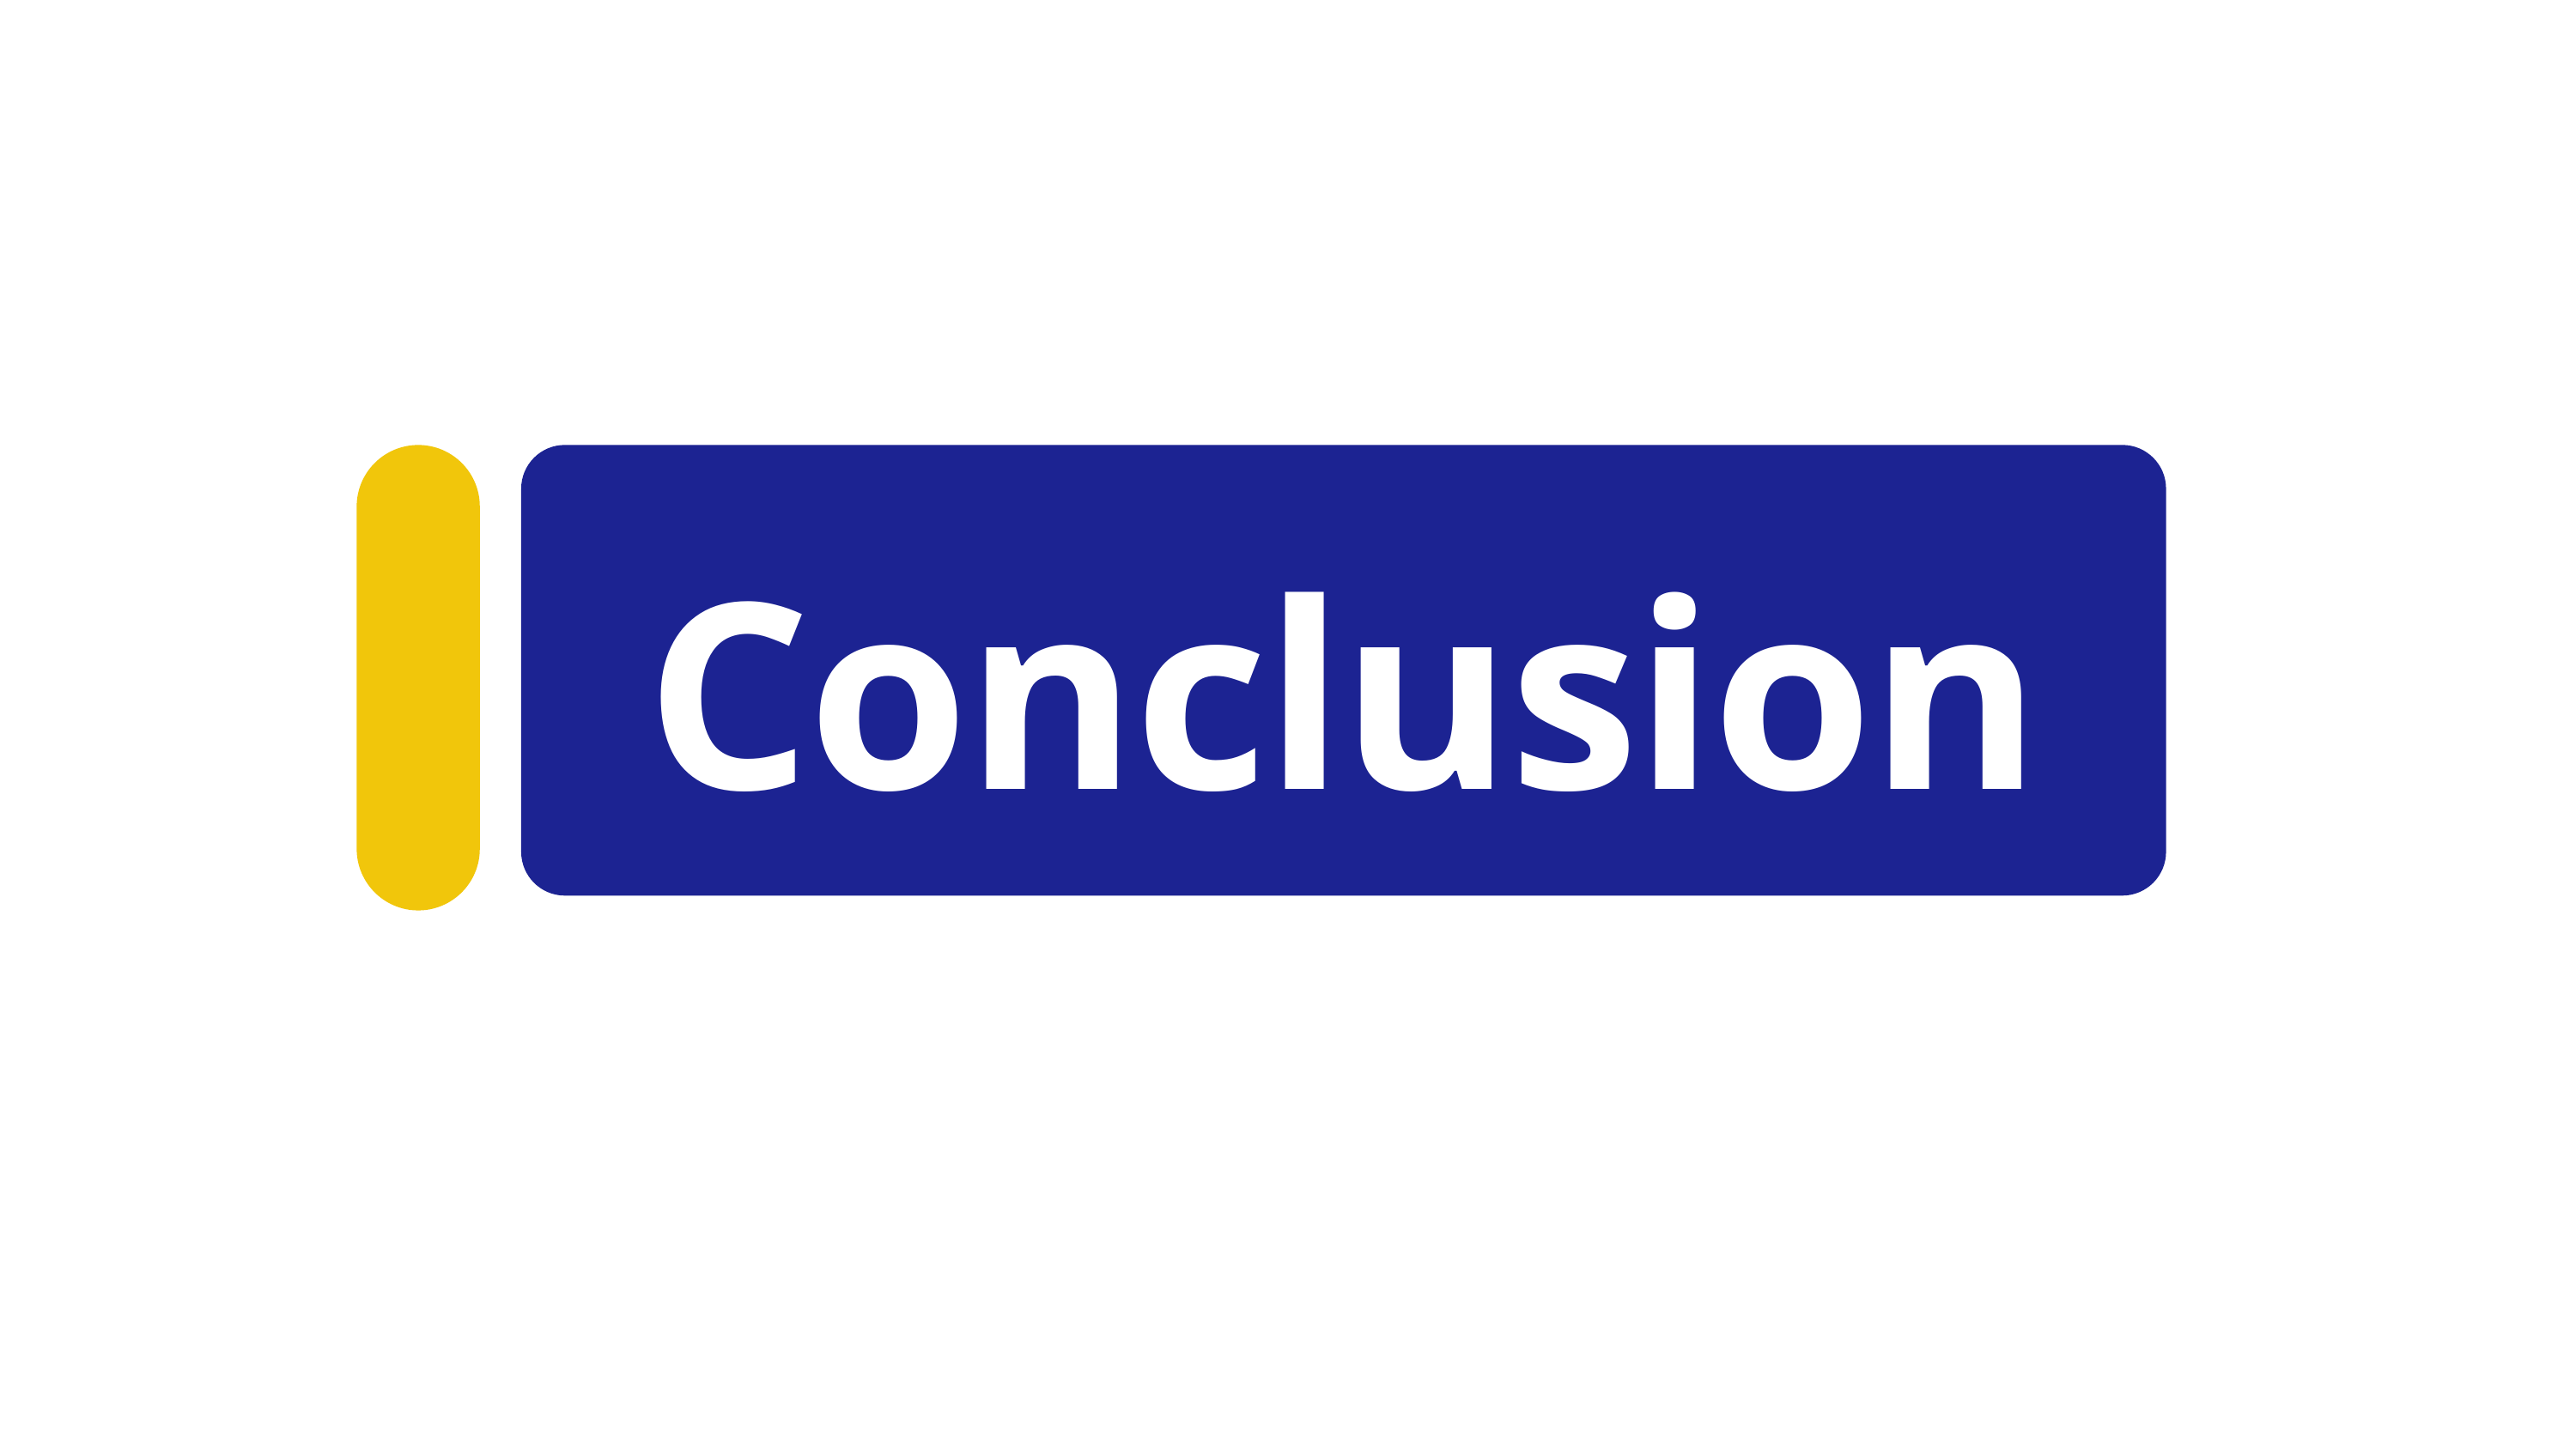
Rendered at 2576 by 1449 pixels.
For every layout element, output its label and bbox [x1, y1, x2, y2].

text_box [356, 445, 480, 911]
text_box [520, 423, 2166, 896]
